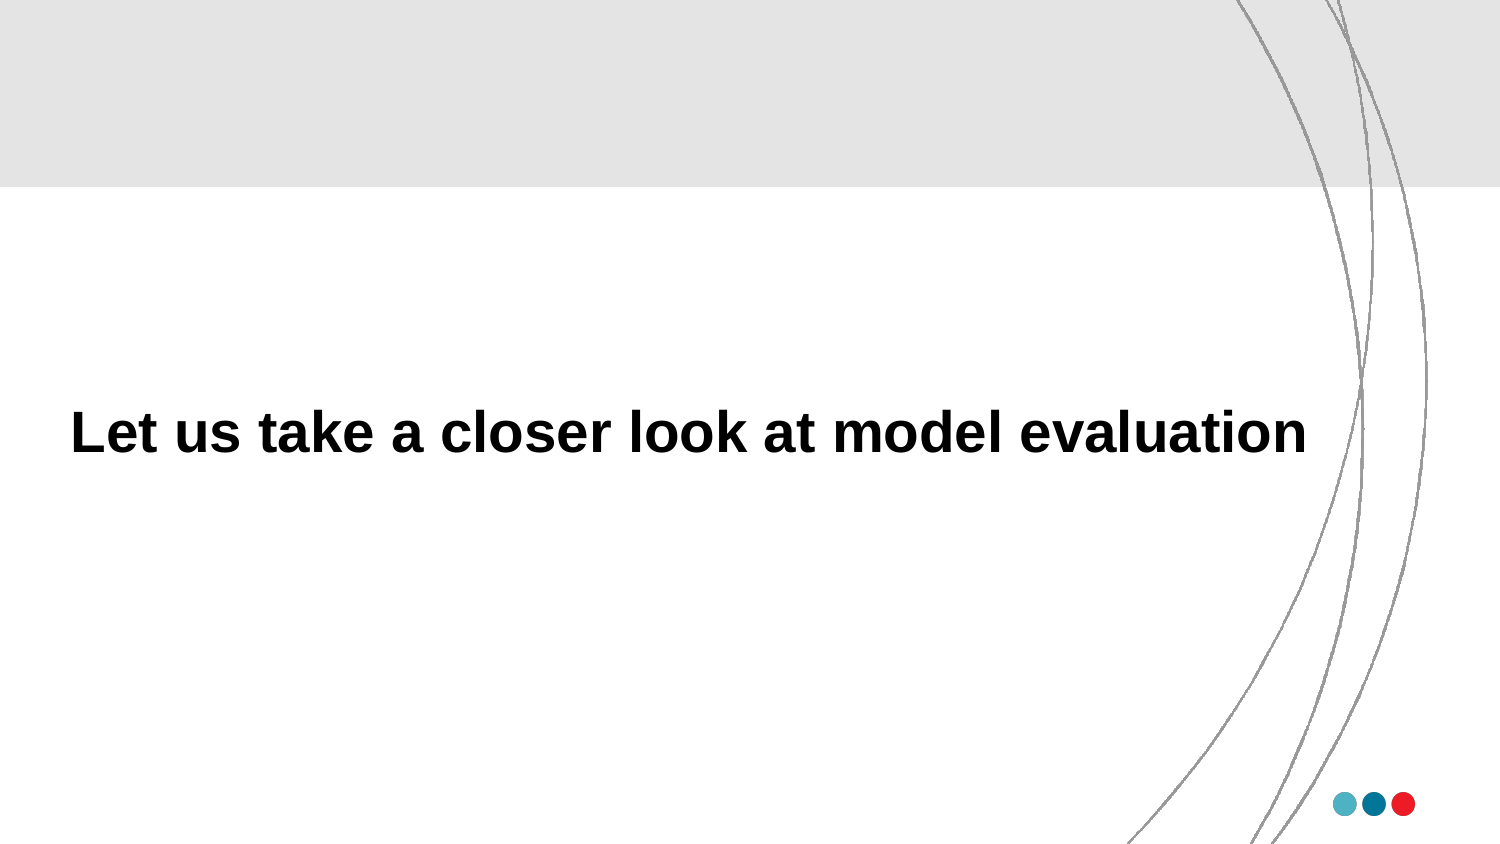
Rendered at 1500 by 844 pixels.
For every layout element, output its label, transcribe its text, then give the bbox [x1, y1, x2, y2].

picture [1002, 0, 1476, 844]
list Let us take a closer look at model evaluation [70, 234, 1321, 725]
